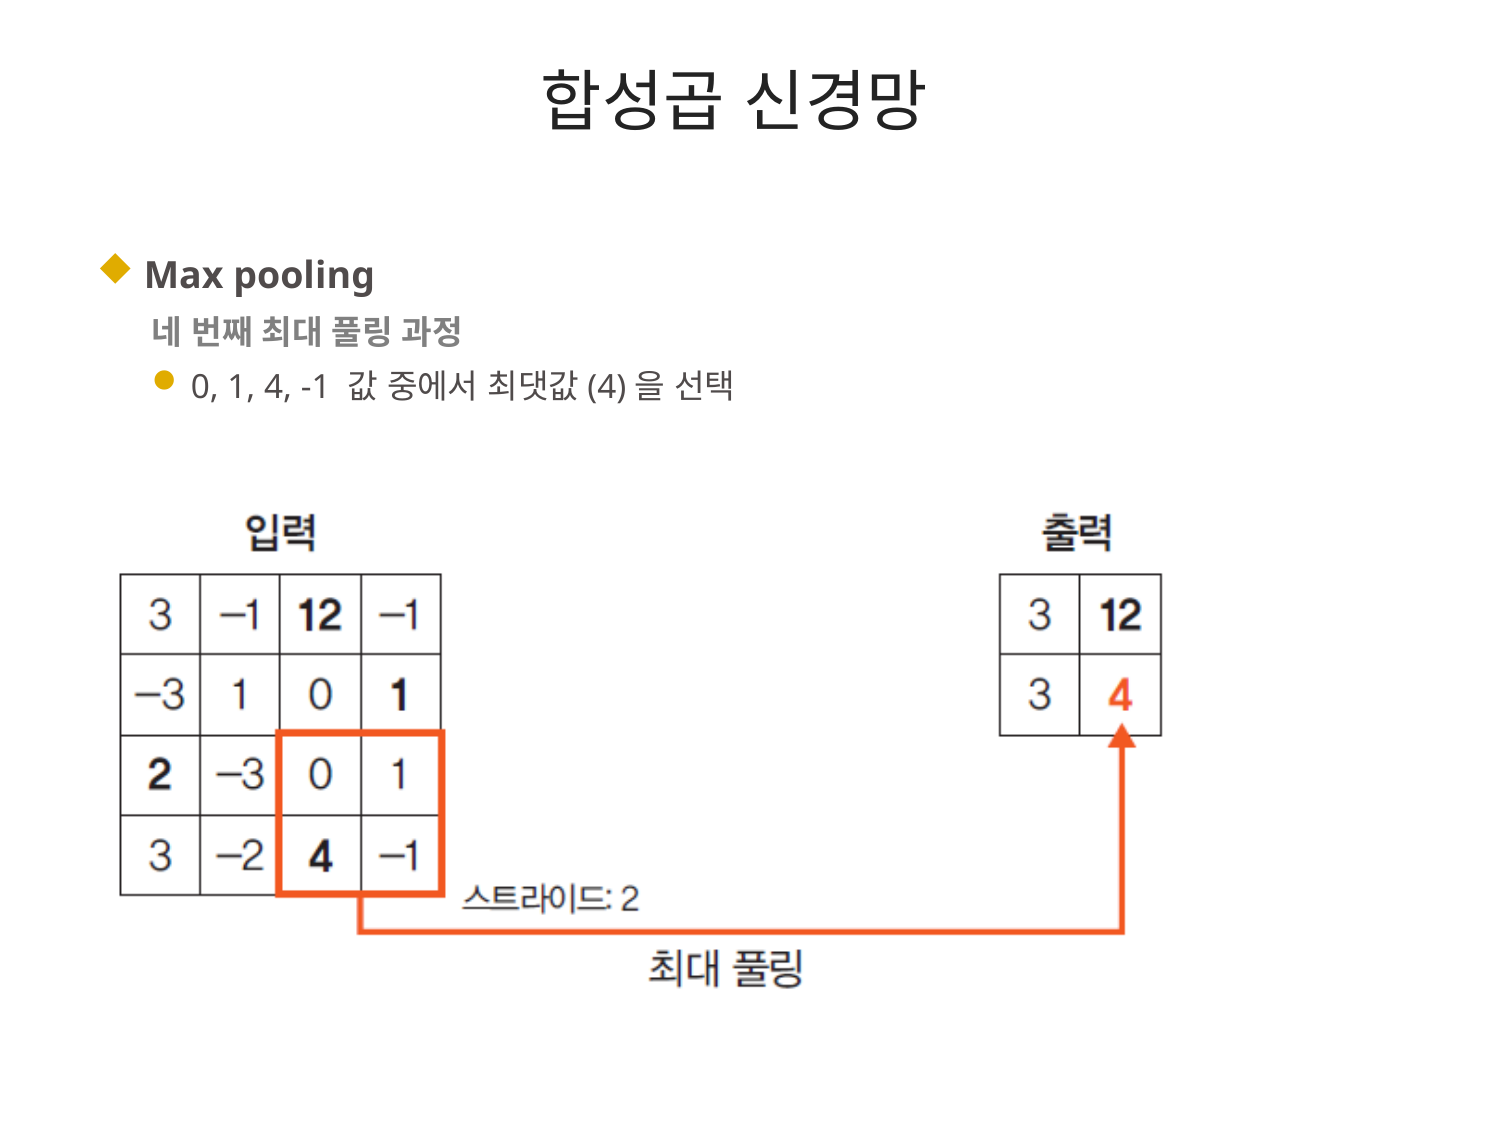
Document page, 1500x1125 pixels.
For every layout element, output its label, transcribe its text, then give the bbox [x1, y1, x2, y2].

title 합성곱 신경망 [525, 42, 1043, 146]
list Max pooling 네 번째 최대 풀링 과정 0, 1, 4, -1 값 중에서 최댓값(4)을 선택 [81, 239, 1412, 1054]
picture [107, 496, 1179, 1002]
